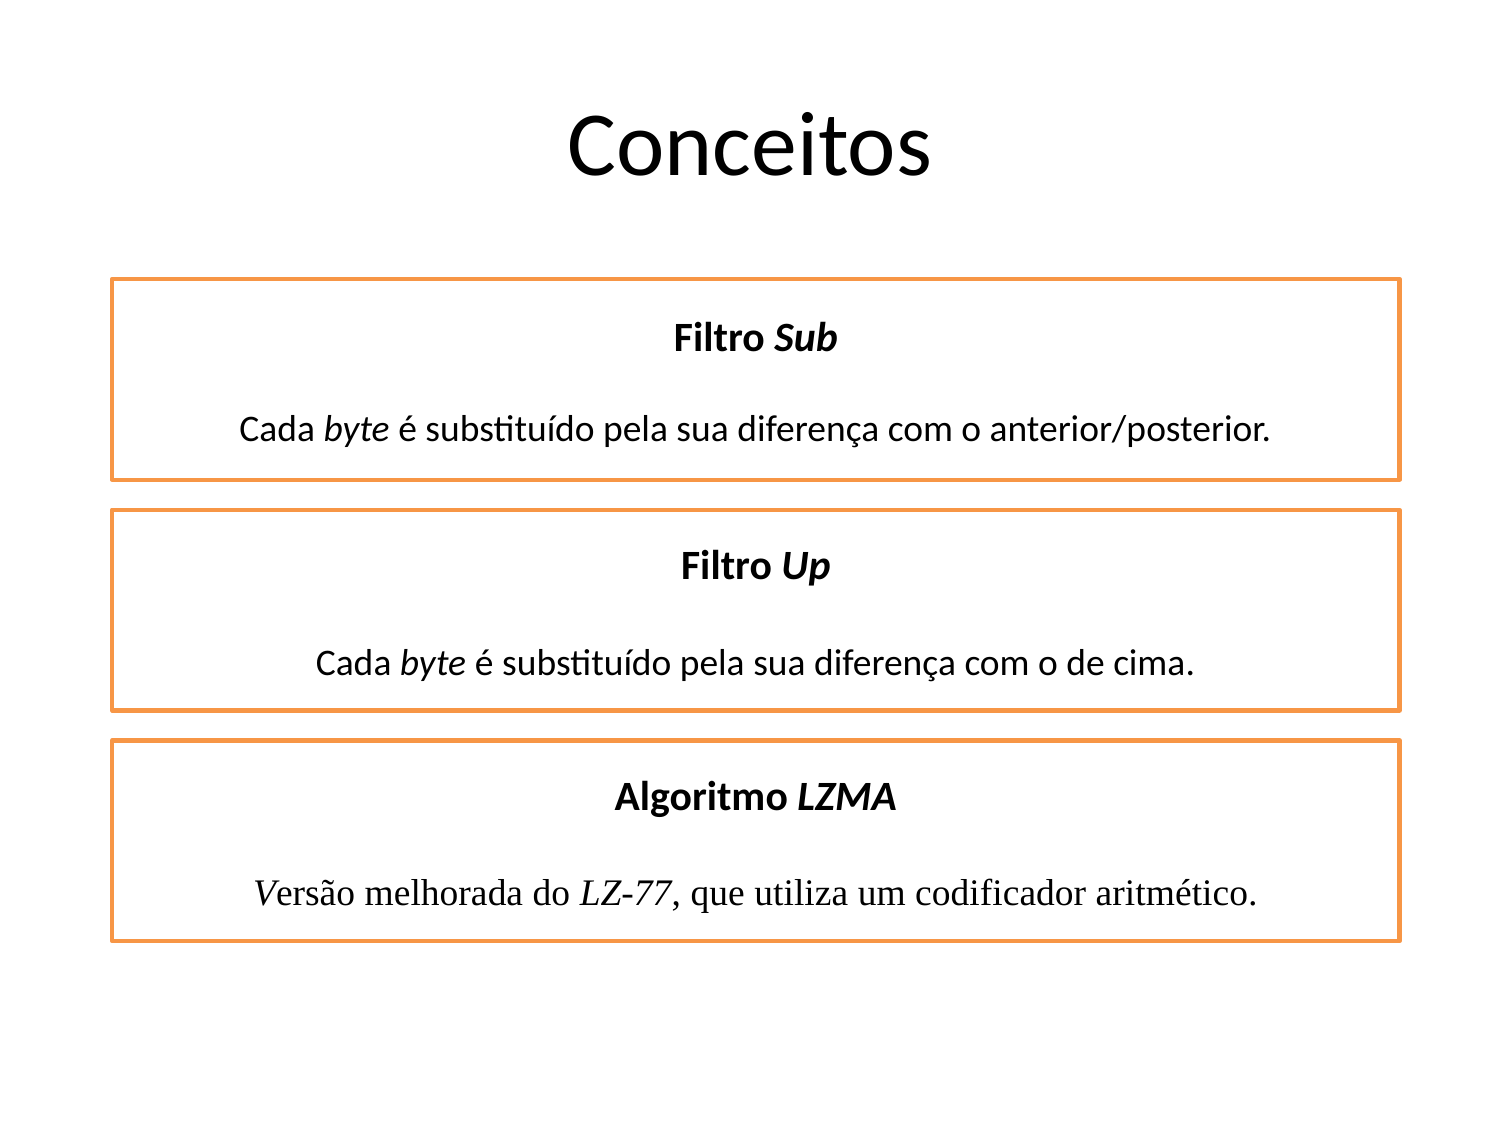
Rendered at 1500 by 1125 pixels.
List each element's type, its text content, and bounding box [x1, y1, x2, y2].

text_box Filtro Sub Cada byte é substituído pela sua diferença com o anterior/posterior. [110, 277, 1402, 482]
text_box Filtro Up Cada byte é substituído pela sua diferença com o de cima. [110, 508, 1402, 713]
title Conceitos [75, 45, 1425, 233]
text_box Algoritmo LZMA Versão melhorada do LZ-77, que utiliza um codificador aritmético. [110, 738, 1402, 943]
